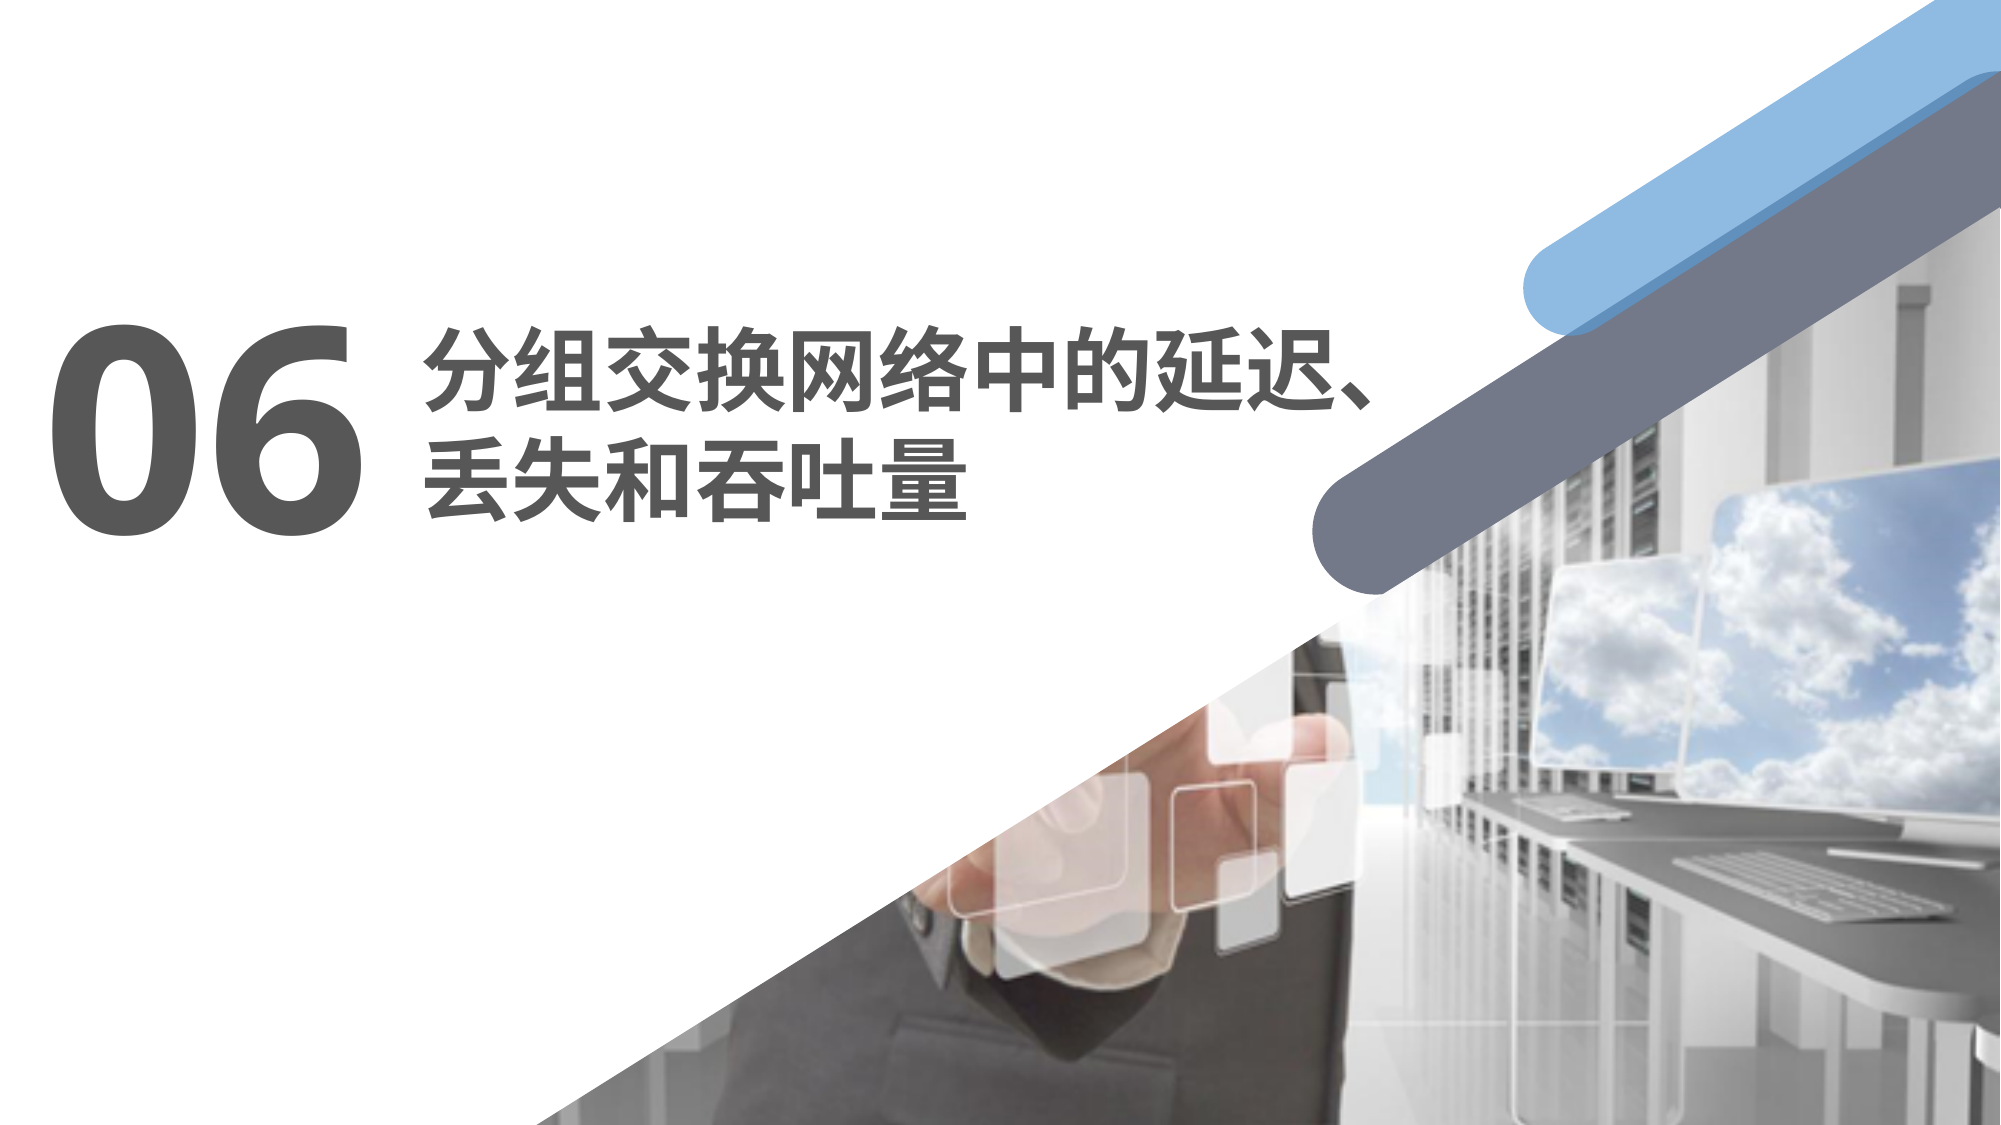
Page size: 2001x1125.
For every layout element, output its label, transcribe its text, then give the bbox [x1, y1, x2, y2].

text_box [534, 205, 2000, 1125]
text_box 分组交换网络中的延迟、丢失和吞吐量 [405, 305, 1535, 540]
text_box 06 [27, 238, 486, 598]
